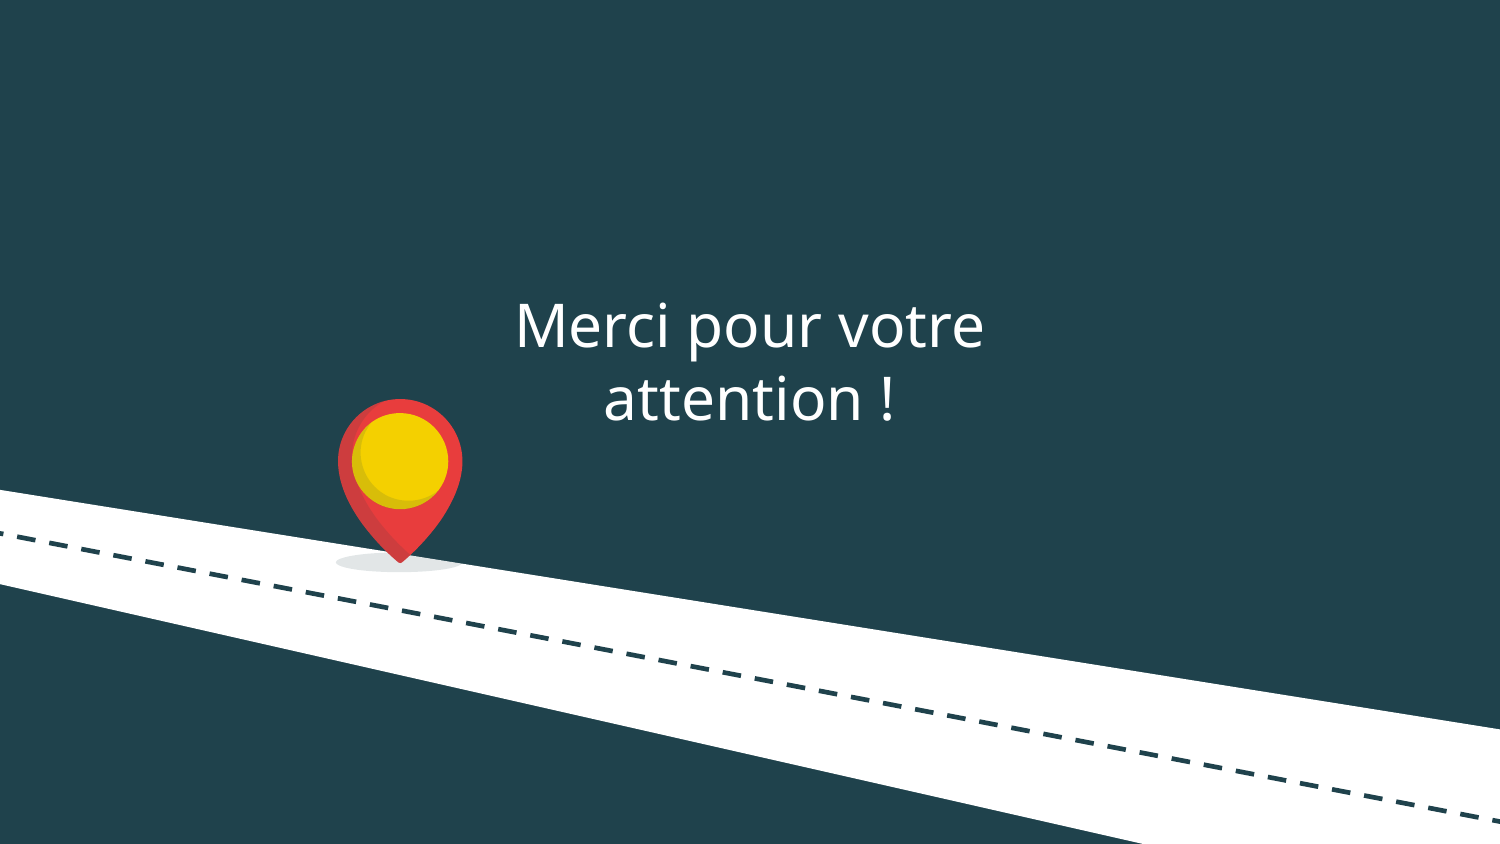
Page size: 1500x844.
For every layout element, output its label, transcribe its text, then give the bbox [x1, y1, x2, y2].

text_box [335, 398, 463, 573]
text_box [0, 488, 1500, 844]
title Merci pour votre attention ! [408, 272, 1092, 367]
